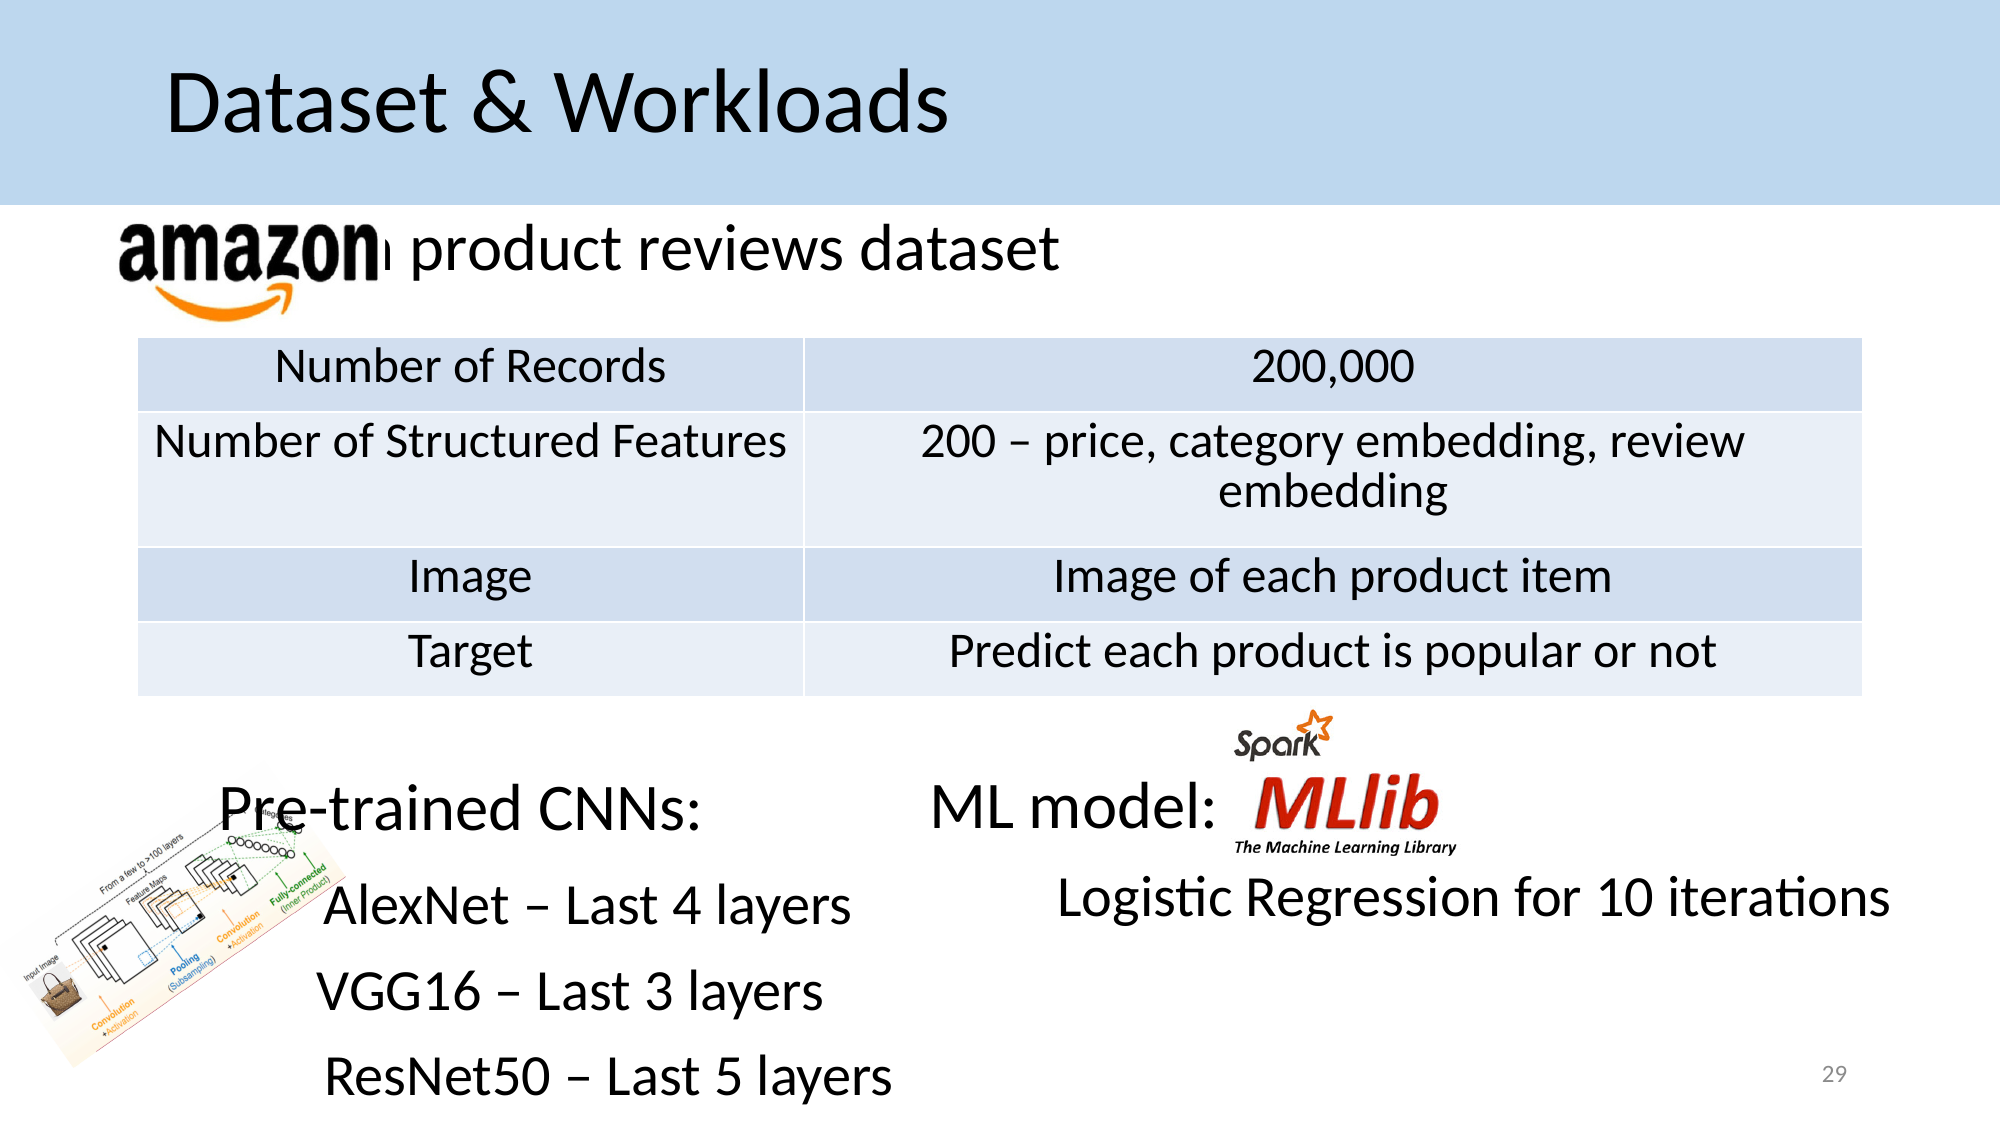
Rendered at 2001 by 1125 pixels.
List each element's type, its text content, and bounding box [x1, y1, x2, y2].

table_header Number of Records [138, 338, 803, 401]
slide_number 29 [1412, 1042, 1863, 1103]
table_cell Number of Structured Features [138, 403, 803, 516]
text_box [1, 756, 913, 1116]
table_cell Target [138, 583, 803, 647]
table_cell Image of each product item [805, 518, 1862, 581]
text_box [912, 656, 1913, 936]
table_cell Image [138, 518, 803, 581]
picture [107, 208, 386, 333]
table_cell Predict each product is popular or not [805, 583, 1862, 647]
text_box Amazon product reviews dataset [161, 196, 1077, 292]
table_header 200,000 [805, 338, 1862, 401]
title Dataset & Workloads [0, 0, 2000, 205]
table_cell 200 – price, category embedding, review embedding [805, 403, 1862, 516]
